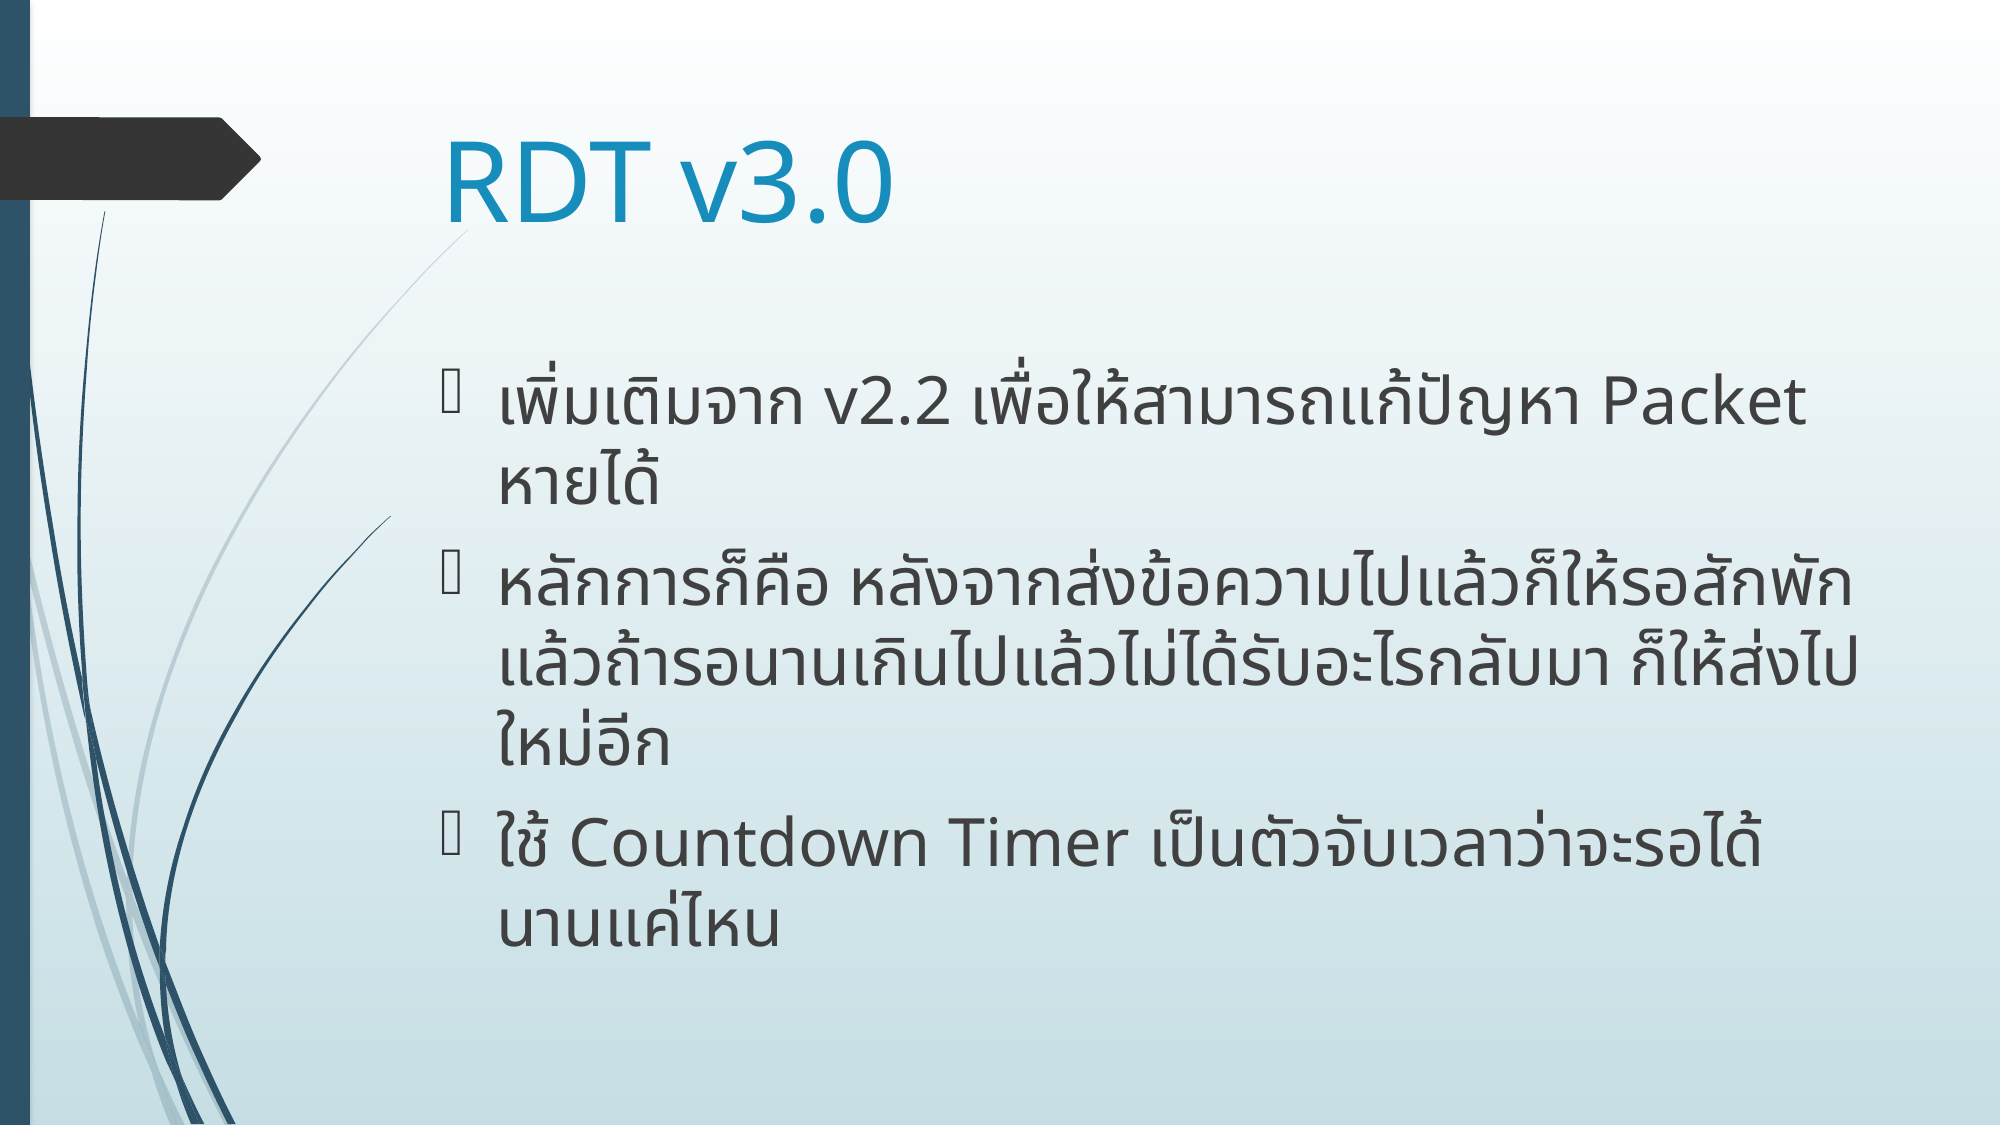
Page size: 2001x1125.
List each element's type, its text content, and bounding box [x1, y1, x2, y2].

list เพิ่มเติมจาก v2.2 เพื่อให้สามารถแก้ปัญหา Packet หายได้ หลักการก็คือ หลังจากส่งข้อความไปแล้วก็ให้รอสักพัก แล้วถ้ารอนานเกินไปแล้วไม่ได้รับอะไรกลับมา ก็ให้ส่งไปใหม่อีก ใช้ Countdown Timer เป็นตัวจับเวลาว่าจะรอได้นานแค่ไหน [424, 350, 1888, 970]
title RDT v3.0 [425, 102, 1888, 313]
